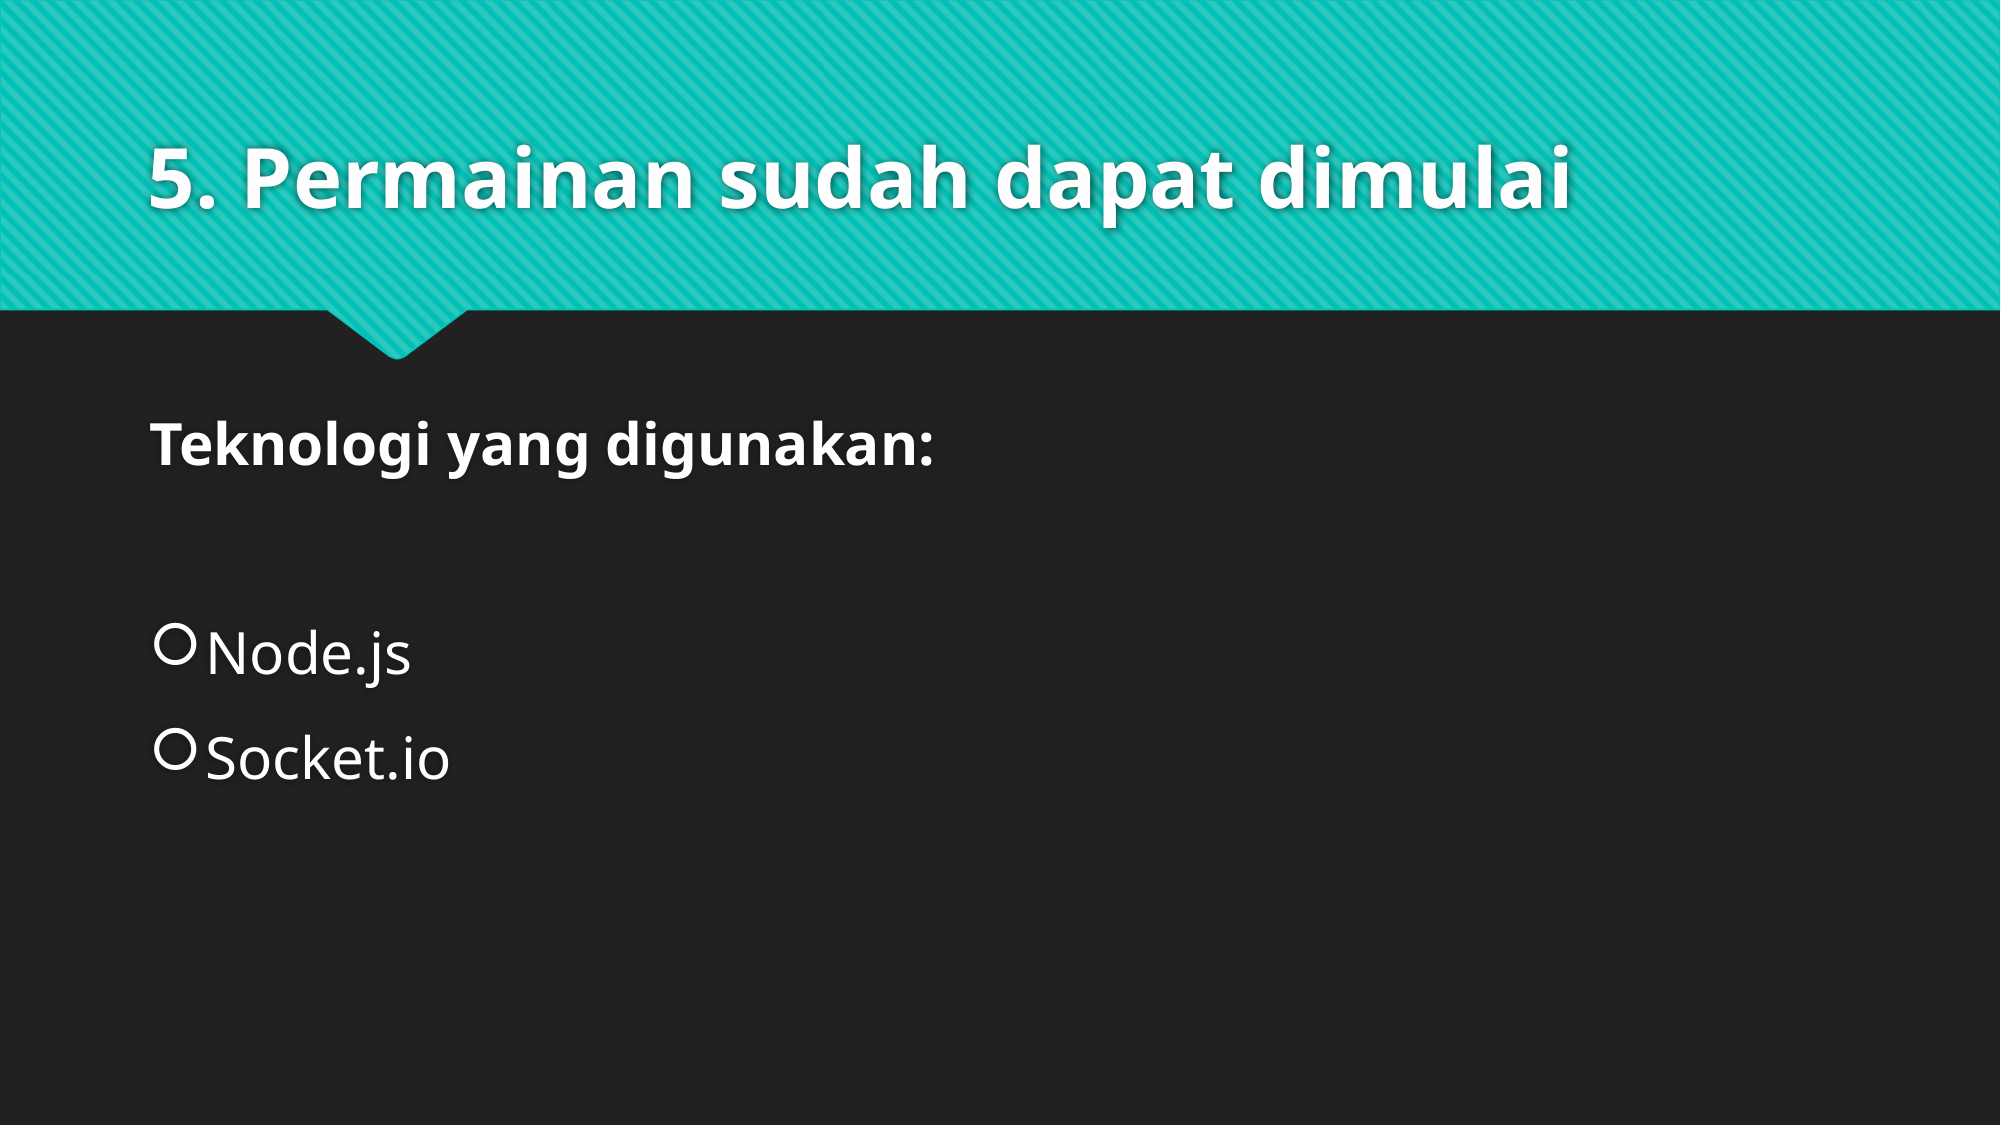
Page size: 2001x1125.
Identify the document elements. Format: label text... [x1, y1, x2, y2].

title 5. Permainan sudah dapat dimulai [132, 73, 1868, 233]
list Teknologi yang digunakan: Node.js Socket.io [134, 364, 1866, 962]
